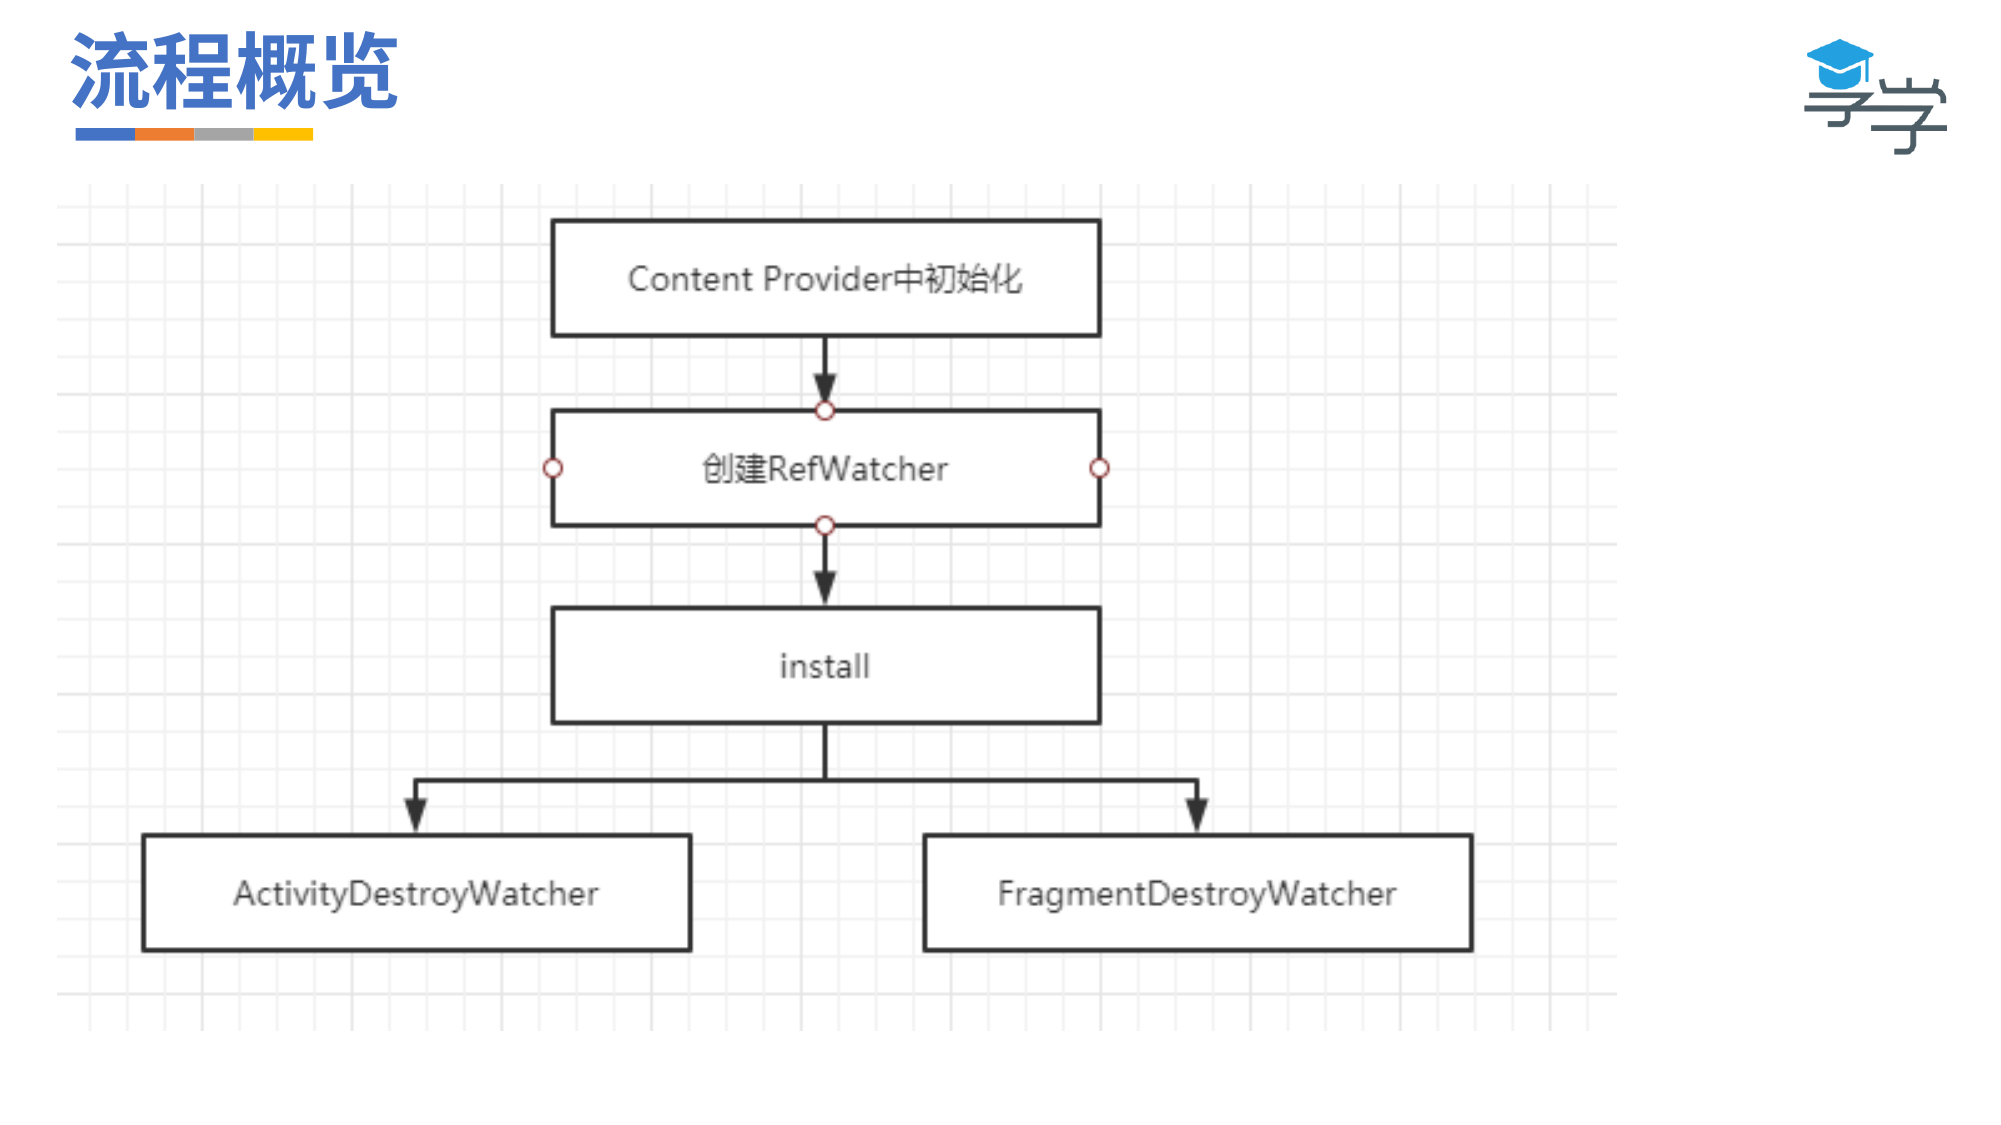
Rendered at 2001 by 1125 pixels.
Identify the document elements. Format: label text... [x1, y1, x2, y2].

picture [57, 184, 1617, 1031]
title 流程概览 [53, 20, 1779, 129]
picture [1799, 20, 1952, 173]
